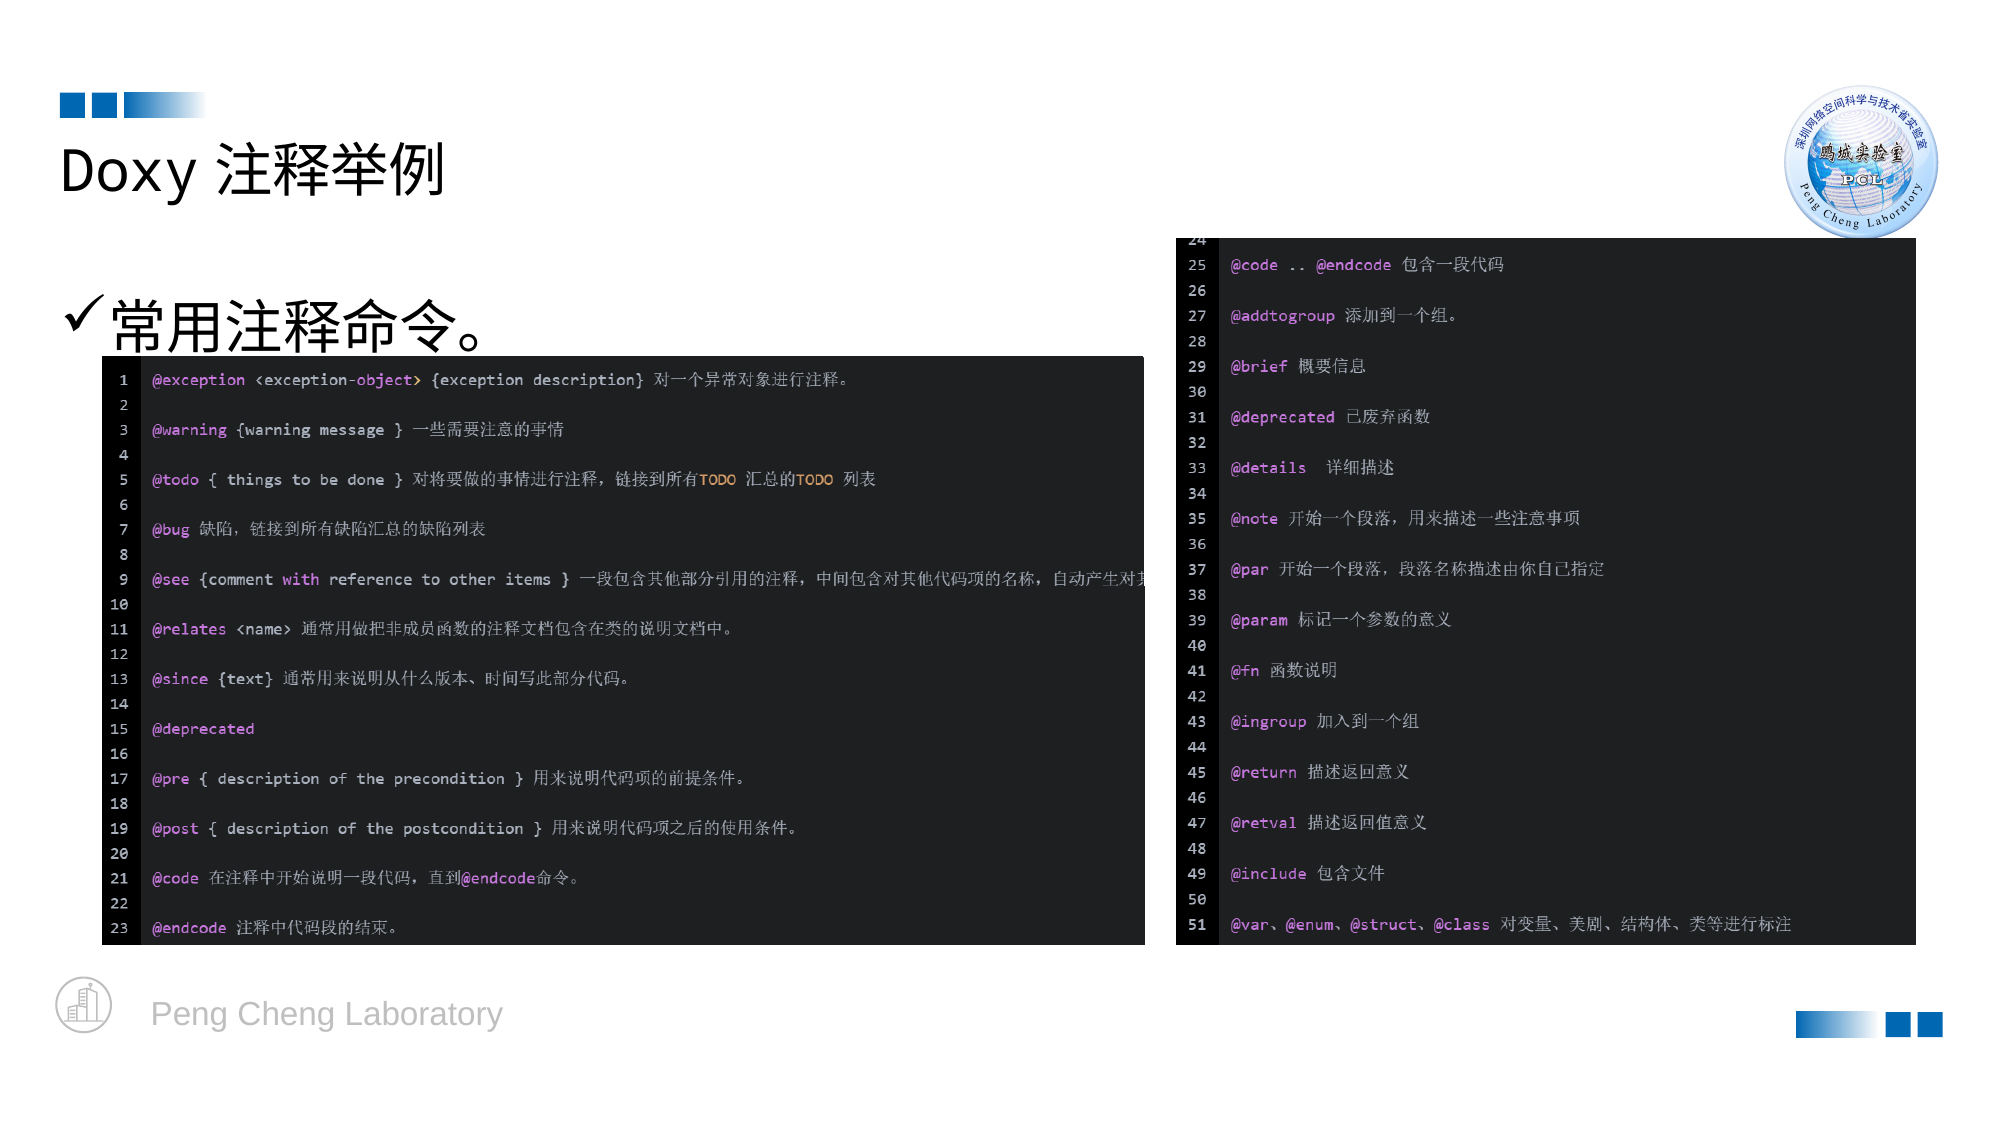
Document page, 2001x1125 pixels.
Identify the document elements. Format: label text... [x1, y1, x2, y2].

text_box Doxy注释举例 [45, 125, 1373, 210]
text_box 常用注释命令。 [45, 248, 1173, 473]
picture [1173, 85, 1939, 945]
picture [102, 356, 1155, 945]
